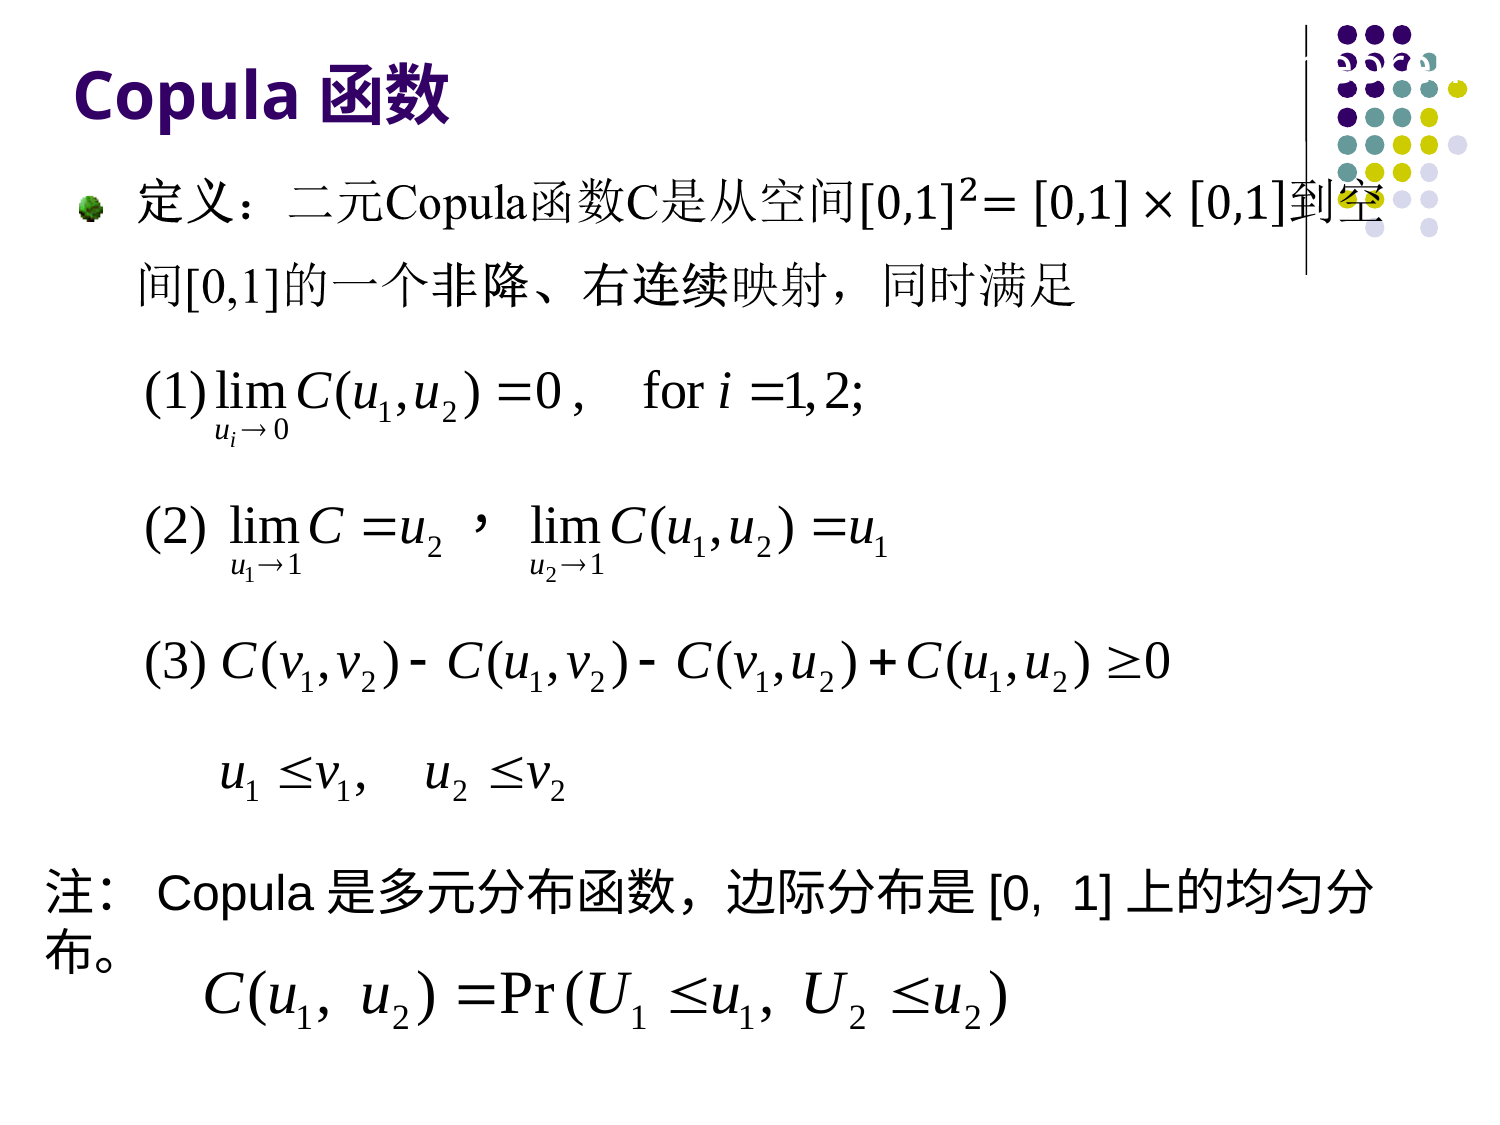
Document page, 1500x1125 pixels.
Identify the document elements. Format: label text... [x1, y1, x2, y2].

title Copula函数 [57, 3, 1407, 141]
text_box 4.2 Sklar's Representation Theorem [1407, 25, 1495, 101]
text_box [194, 952, 1023, 1046]
list [64, 149, 1415, 852]
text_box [137, 353, 1180, 815]
picture [79, 199, 103, 222]
text_box 注：Copula是多元分布函数，边际分布是[0, 1]上的均匀分布。 [29, 852, 1471, 988]
